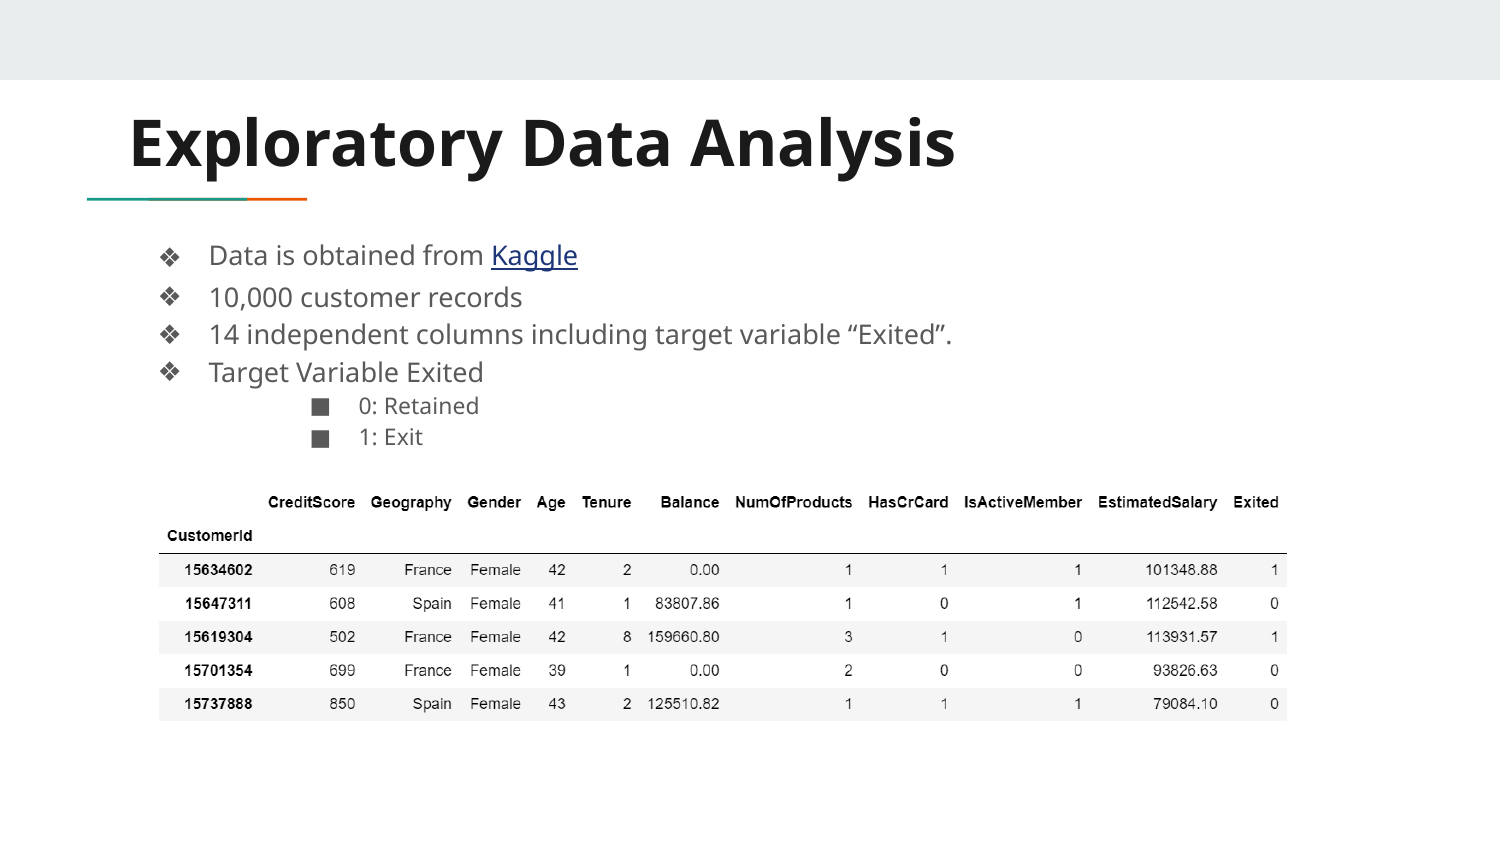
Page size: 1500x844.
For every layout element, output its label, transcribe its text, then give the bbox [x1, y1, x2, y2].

title Exploratory Data Analysis [114, 86, 1376, 175]
list Data is obtained from Kaggle 10,000 customer records 14 independent columns including target variable “Exited”. Target Variable Exited 0: Retained 1: Exit [118, 218, 1453, 750]
picture [159, 471, 1331, 731]
